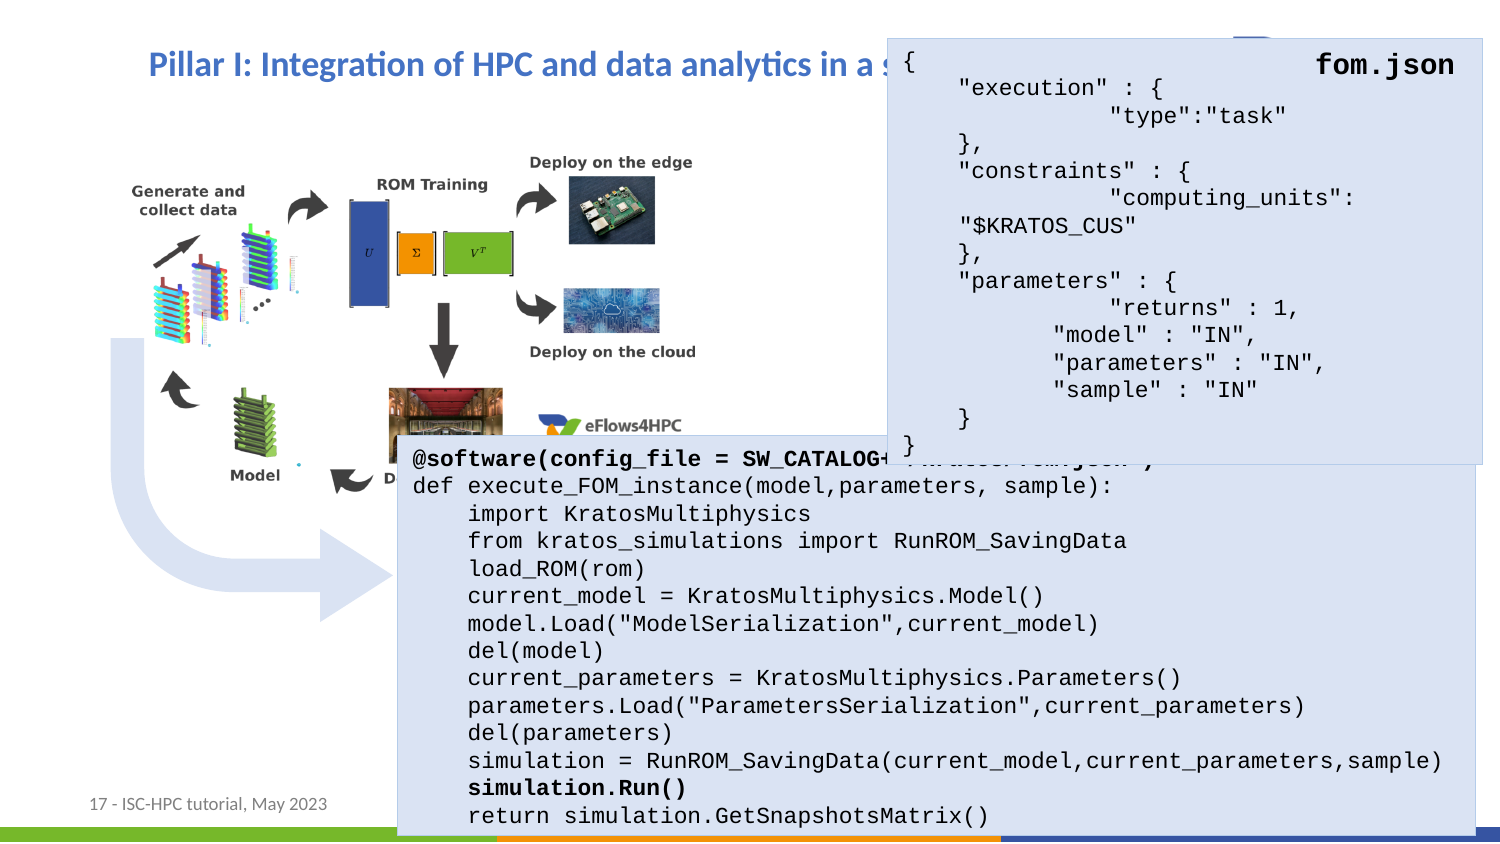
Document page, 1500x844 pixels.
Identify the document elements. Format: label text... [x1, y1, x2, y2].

text_box fom.json [1300, 38, 1471, 88]
picture [132, 156, 695, 494]
text_box { "execution" : { "type":"task" }, "constraints" : { "computing_units": "$KRATOS_CUS" }, "parameters" : { "returns" : 1, "model" : "IN", "parameters" : "IN", "sample" : "IN" } } [887, 38, 1483, 465]
text_box @software(config_file = SW_CATALOG+"/kratos/fom.json") def execute_FOM_instance(model,parameters, sample): import KratosMultiphysics from kratos_simulations import RunROM_SavingData load_ROM(rom) current_model = KratosMultiphysics.Model() model.Load("ModelSerialization",current_model) del(model) current_parameters = KratosMultiphysics.Parameters() parameters.Load("ParametersSerialization",current_parameters) del(parameters) simulation = RunROM_SavingData(current_model,current_parameters,sample) simulation.Run() return simulation.GetSnapshotsMatrix() [397, 435, 1476, 836]
text_box [110, 338, 393, 623]
title Pillar I: Integration of HPC and data analytics in a single workflow [134, 38, 887, 110]
picture [1202, 23, 1487, 121]
